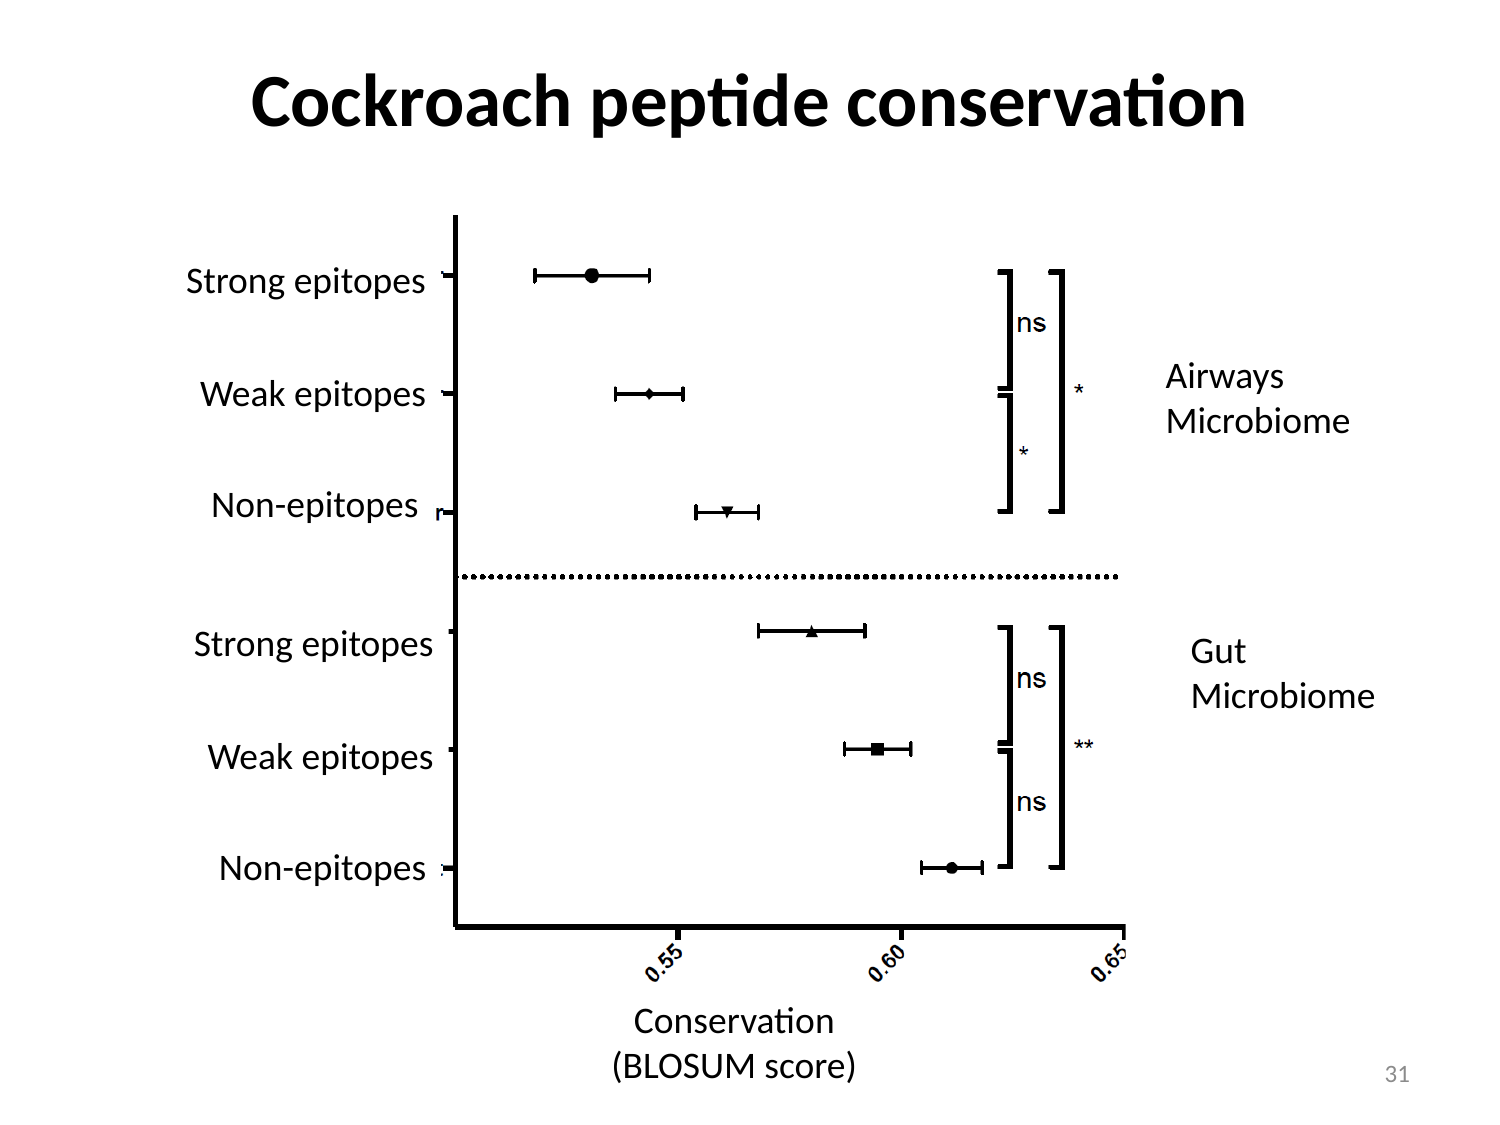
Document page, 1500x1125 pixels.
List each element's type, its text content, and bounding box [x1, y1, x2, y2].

picture [342, 209, 1126, 991]
text_box Non-epitopes [111, 472, 337, 533]
text_box Airways Microbiome [1150, 344, 1459, 449]
text_box Conservation (BLOSUM score) [573, 998, 896, 1094]
slide_number 31 [1074, 1042, 1425, 1103]
text_box Weak epitopes [118, 361, 337, 422]
text_box Strong epitopes [118, 248, 337, 309]
title Cockroach peptide conservation [75, 3, 1425, 191]
text_box Non-epitopes [118, 835, 337, 895]
text_box Weak epitopes [126, 724, 337, 784]
text_box Gut Microbiome [1175, 618, 1484, 724]
text_box Strong epitopes [126, 611, 337, 672]
